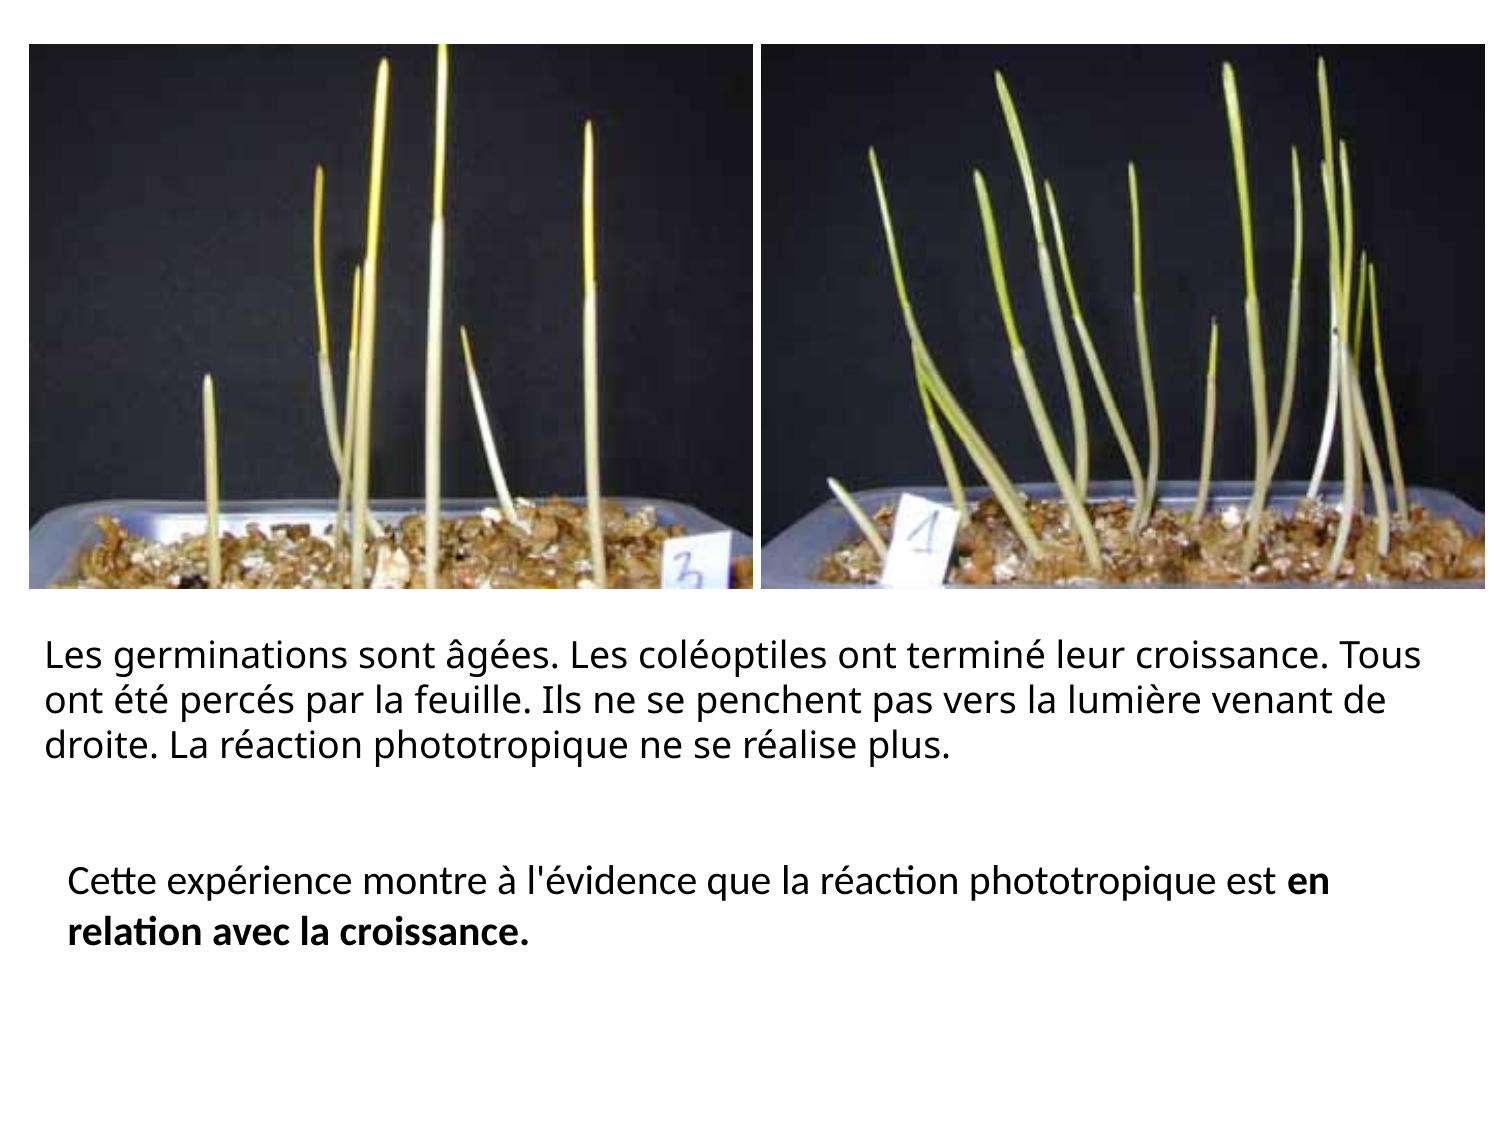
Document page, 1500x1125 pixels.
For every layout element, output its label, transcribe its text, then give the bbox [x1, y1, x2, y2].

text_box Les germinations sont âgées. Les coléoptiles ont terminé leur croissance. Tous ont été percés par la feuille. Ils ne se penchent pas vers la lumière venant de droite. La réaction phototropique ne se réalise plus. [29, 623, 1471, 774]
text_box Cette expérience montre à l'évidence que la réaction phototropique est en relation avec la croissance. [53, 845, 1353, 961]
picture [761, 44, 1486, 589]
picture [29, 44, 753, 589]
